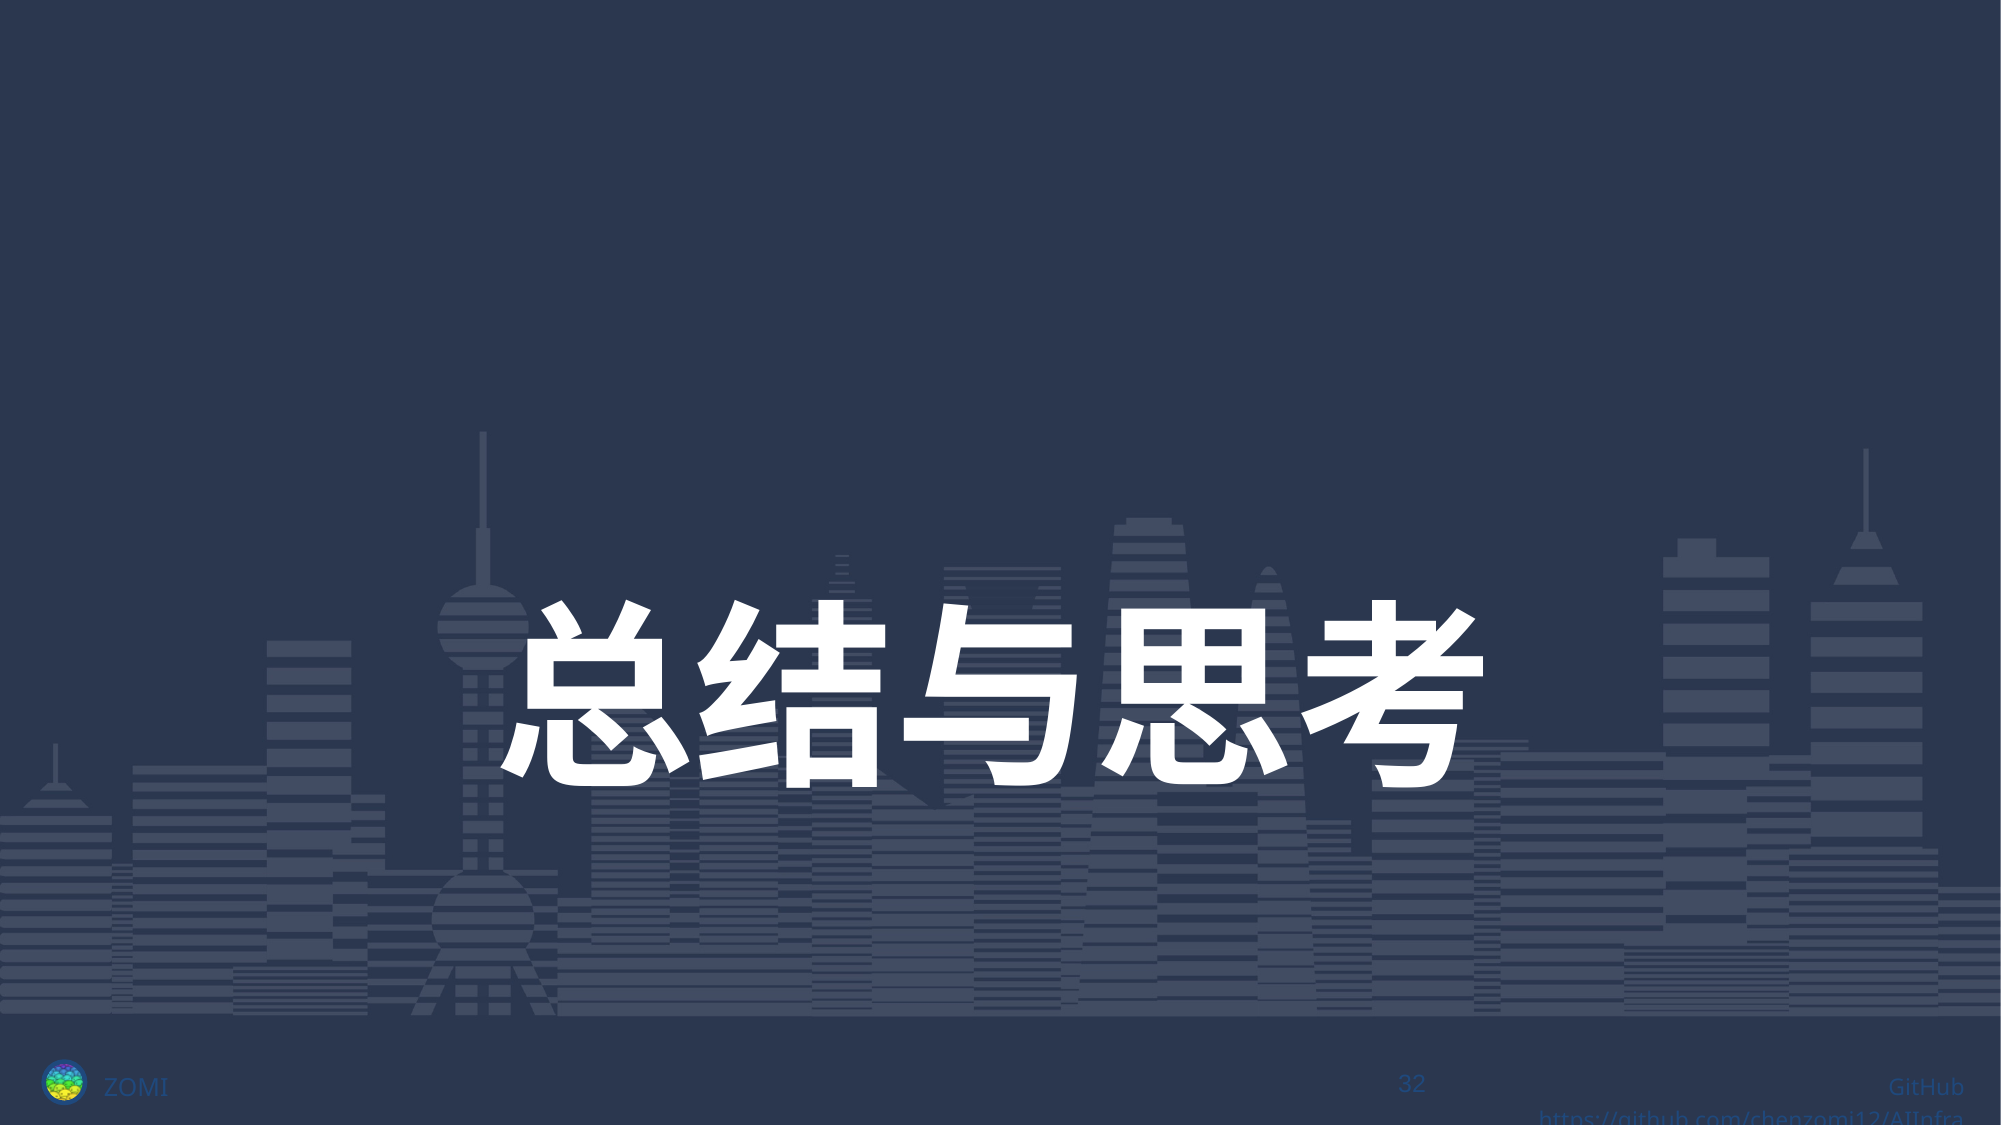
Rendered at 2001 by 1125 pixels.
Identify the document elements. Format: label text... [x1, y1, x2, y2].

picture [1831, 1117, 1837, 1125]
picture [1542, 1117, 1548, 1125]
picture [1650, 1117, 1656, 1125]
picture [1573, 1117, 1580, 1125]
picture [1792, 1117, 1798, 1125]
picture [1678, 1117, 1685, 1125]
picture [1816, 1117, 1824, 1125]
picture [1923, 1117, 1929, 1125]
picture [1709, 1117, 1717, 1125]
picture [1724, 1117, 1730, 1125]
list 总结与思考 [79, 394, 1910, 986]
picture [0, 0, 2001, 1125]
picture [1620, 1117, 1627, 1125]
picture [1765, 1117, 1771, 1125]
